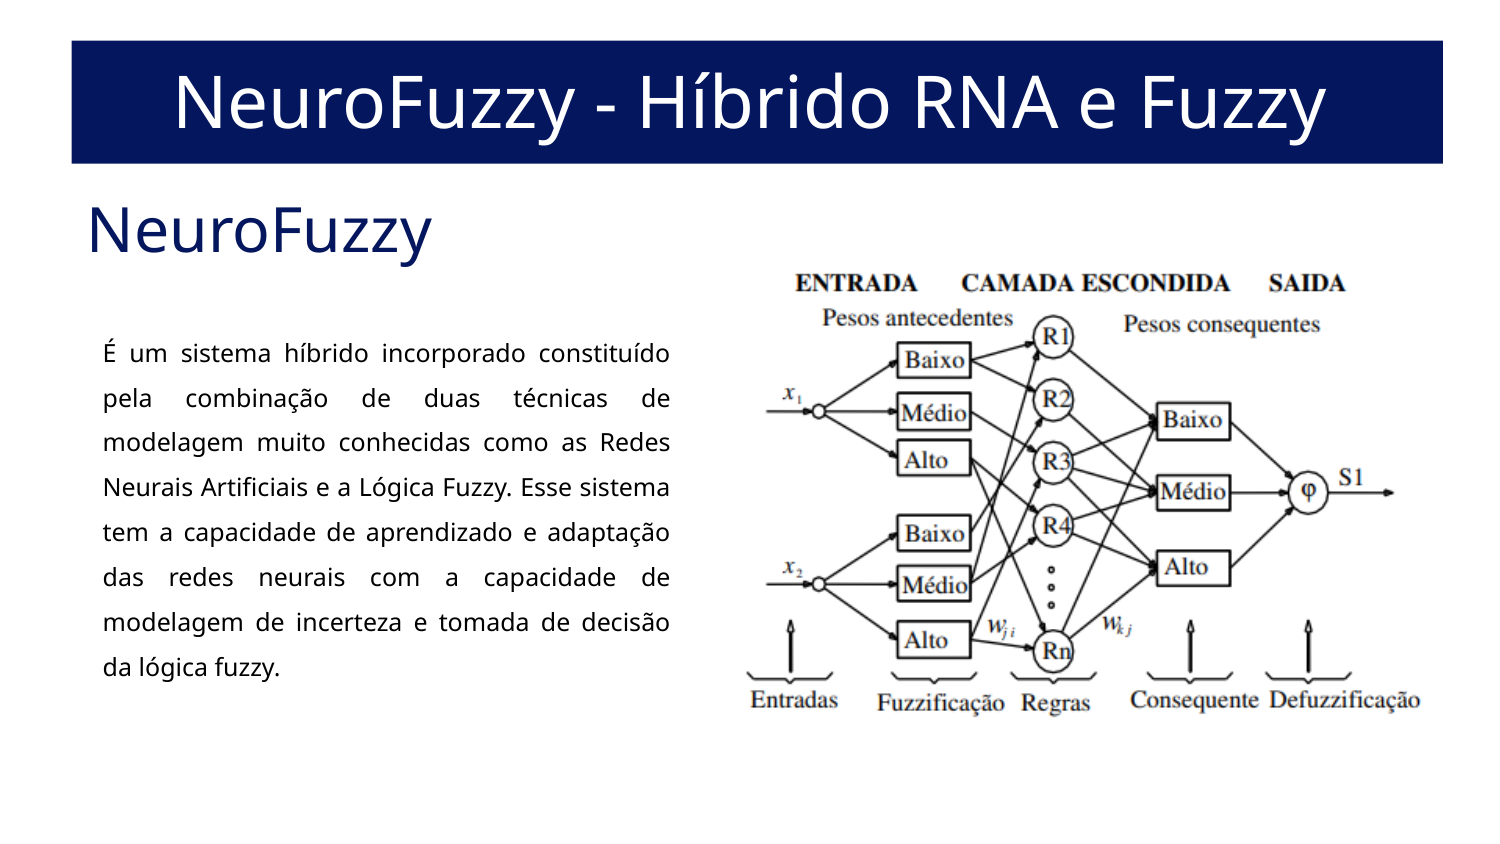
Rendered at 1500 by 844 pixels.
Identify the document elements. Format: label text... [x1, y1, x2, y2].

text_box É um sistema híbrido incorporado constituído pela combinação de duas técnicas de modelagem muito conhecidas como as Redes Neurais Artificiais e a Lógica Fuzzy. Esse sistema tem a capacidade de aprendizado e adaptação das redes neurais com a capacidade de modelagem de incerteza e tomada de decisão da lógica fuzzy. [87, 307, 681, 697]
picture [686, 257, 1443, 736]
title NeuroFuzzy [71, 175, 1270, 287]
title NeuroFuzzy - Híbrido RNA e Fuzzy [51, 40, 1449, 164]
